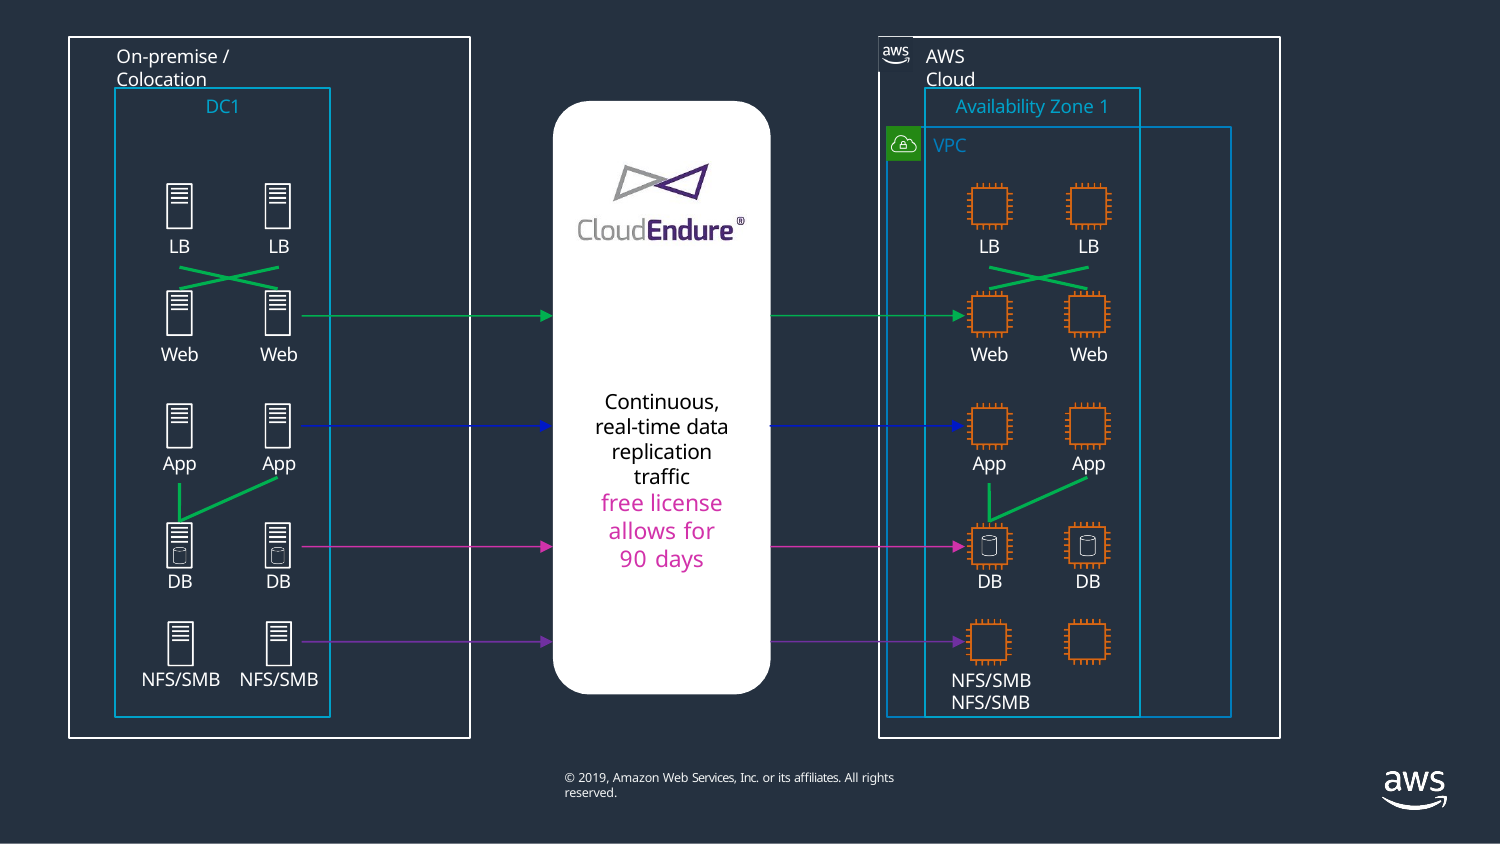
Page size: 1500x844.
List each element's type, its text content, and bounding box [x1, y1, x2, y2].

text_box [113, 86, 332, 719]
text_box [1146, 125, 1233, 718]
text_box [885, 674, 918, 718]
text_box [879, 37, 1280, 738]
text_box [878, 36, 1014, 160]
text_box © 2019, Amazon Web Services, Inc. or its affiliates. All rights reserved. [562, 767, 938, 800]
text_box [68, 36, 772, 739]
picture [1382, 771, 1447, 811]
text_box [0, 0, 1500, 844]
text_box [923, 86, 1142, 719]
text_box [300, 161, 1112, 667]
